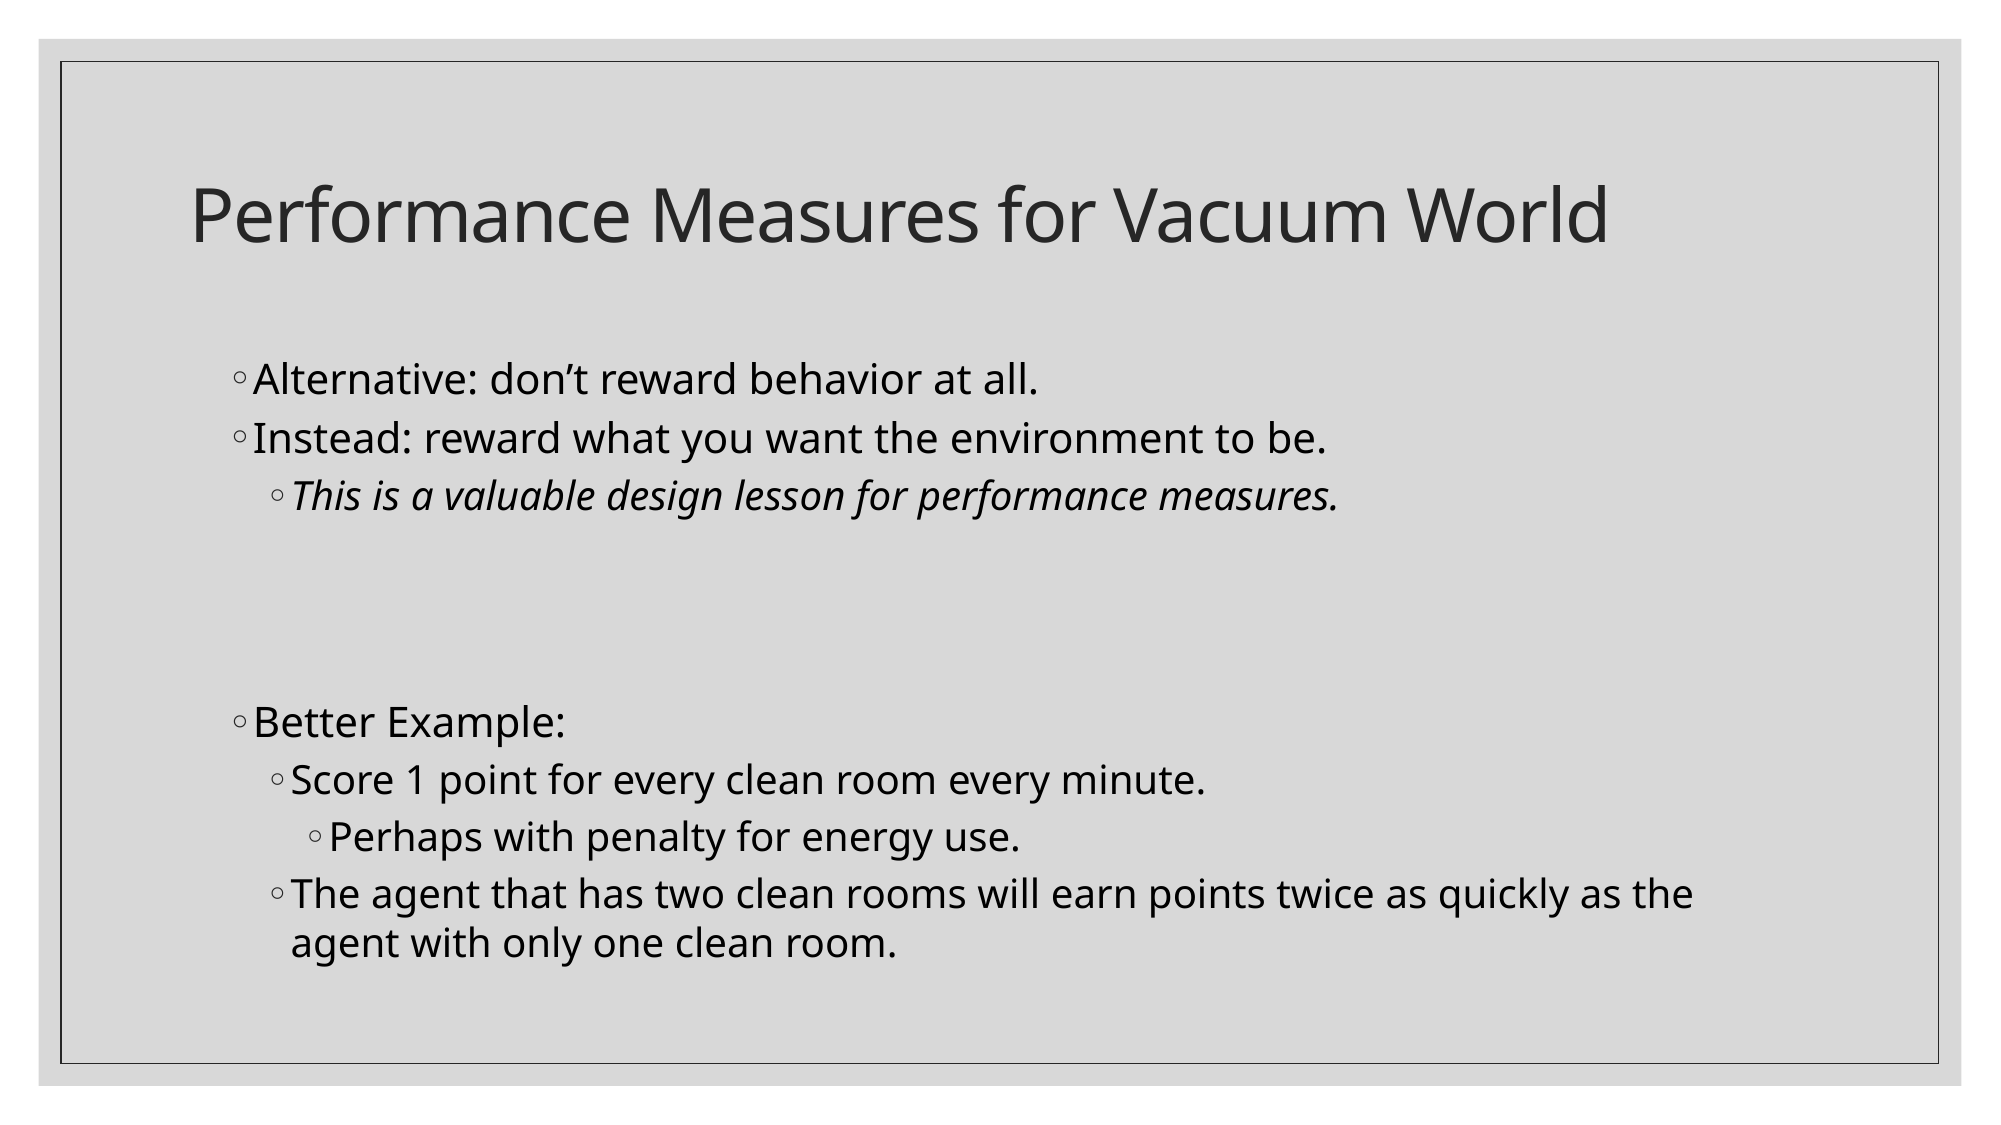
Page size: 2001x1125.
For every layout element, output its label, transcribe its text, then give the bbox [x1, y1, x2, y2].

list Alternative: don’t reward behavior at all. Instead: reward what you want the environment to be. This is a valuable design lesson for performance measures. Better Example: Score 1 point for every clean room every minute. Perhaps with penalty for energy use. The agent that has two clean rooms will earn points twice as quickly as the agent with only one clean room. [174, 345, 1825, 977]
title Performance Measures for Vacuum World [174, 105, 1825, 331]
